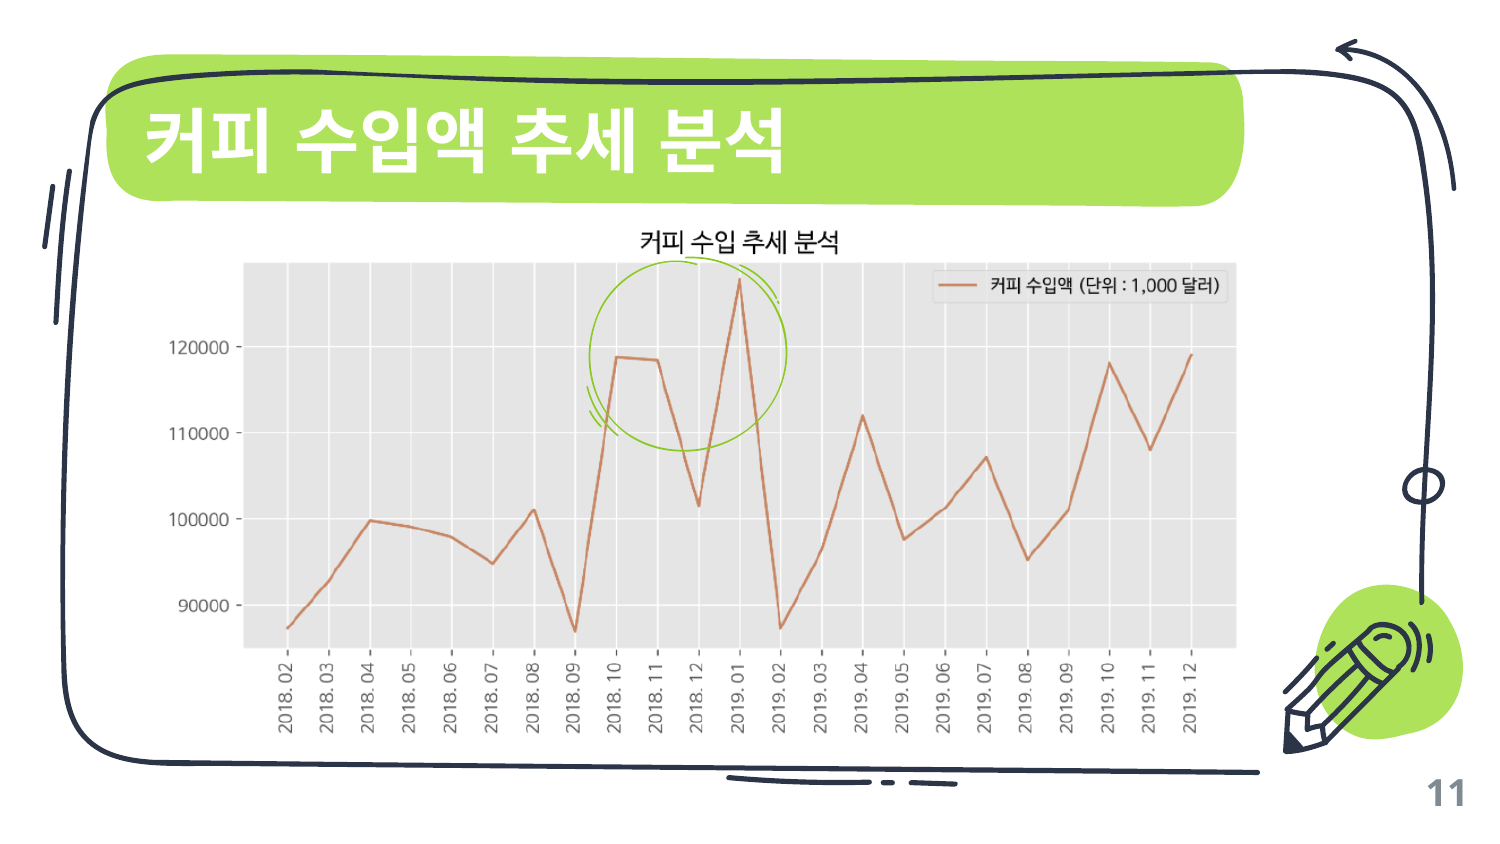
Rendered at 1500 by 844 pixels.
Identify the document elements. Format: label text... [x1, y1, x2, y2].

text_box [586, 256, 788, 452]
title 커피 수입액 추세 분석 [144, 112, 1200, 178]
text_box [1282, 655, 1320, 695]
slide_number 11 [1378, 769, 1469, 820]
text_box [1425, 633, 1433, 664]
text_box [1283, 621, 1412, 755]
text_box [1407, 621, 1422, 673]
picture [159, 220, 1244, 742]
